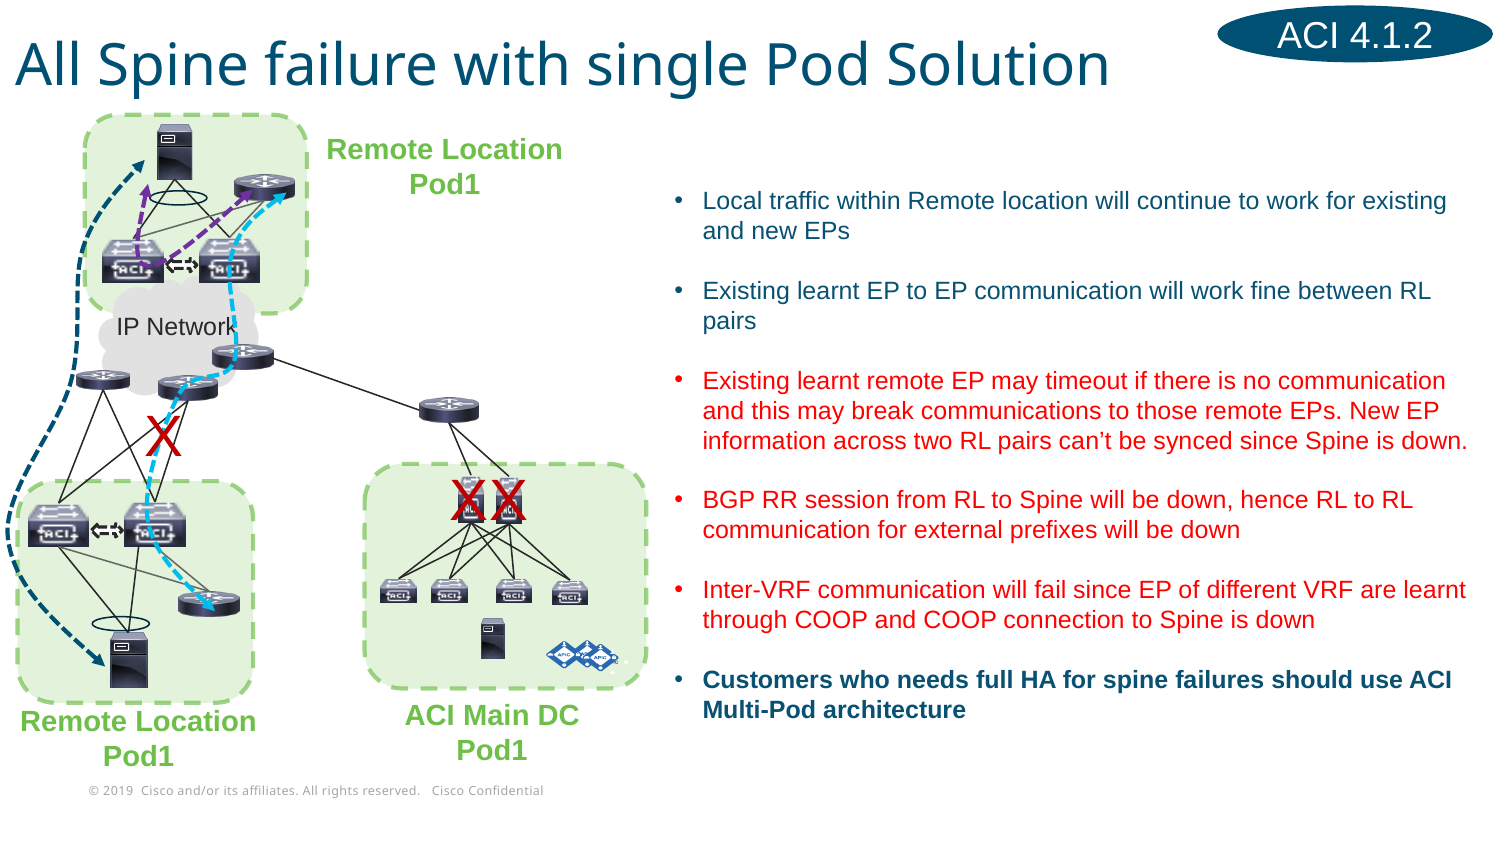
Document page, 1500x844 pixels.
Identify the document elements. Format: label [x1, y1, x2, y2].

text_box [0, 177, 1500, 747]
picture [419, 397, 479, 423]
picture [102, 238, 164, 283]
picture [158, 375, 218, 401]
text_box [362, 422, 649, 691]
picture [199, 239, 261, 283]
text_box [1215, 3, 1495, 65]
title [0, 22, 1369, 115]
text_box [269, 356, 420, 411]
picture [101, 632, 156, 688]
picture [234, 174, 296, 201]
picture [149, 124, 200, 179]
picture [212, 344, 274, 371]
picture [178, 591, 240, 618]
picture [75, 370, 131, 389]
picture [124, 504, 186, 546]
text_box [5, 115, 642, 705]
picture [475, 617, 511, 659]
picture [28, 502, 90, 547]
